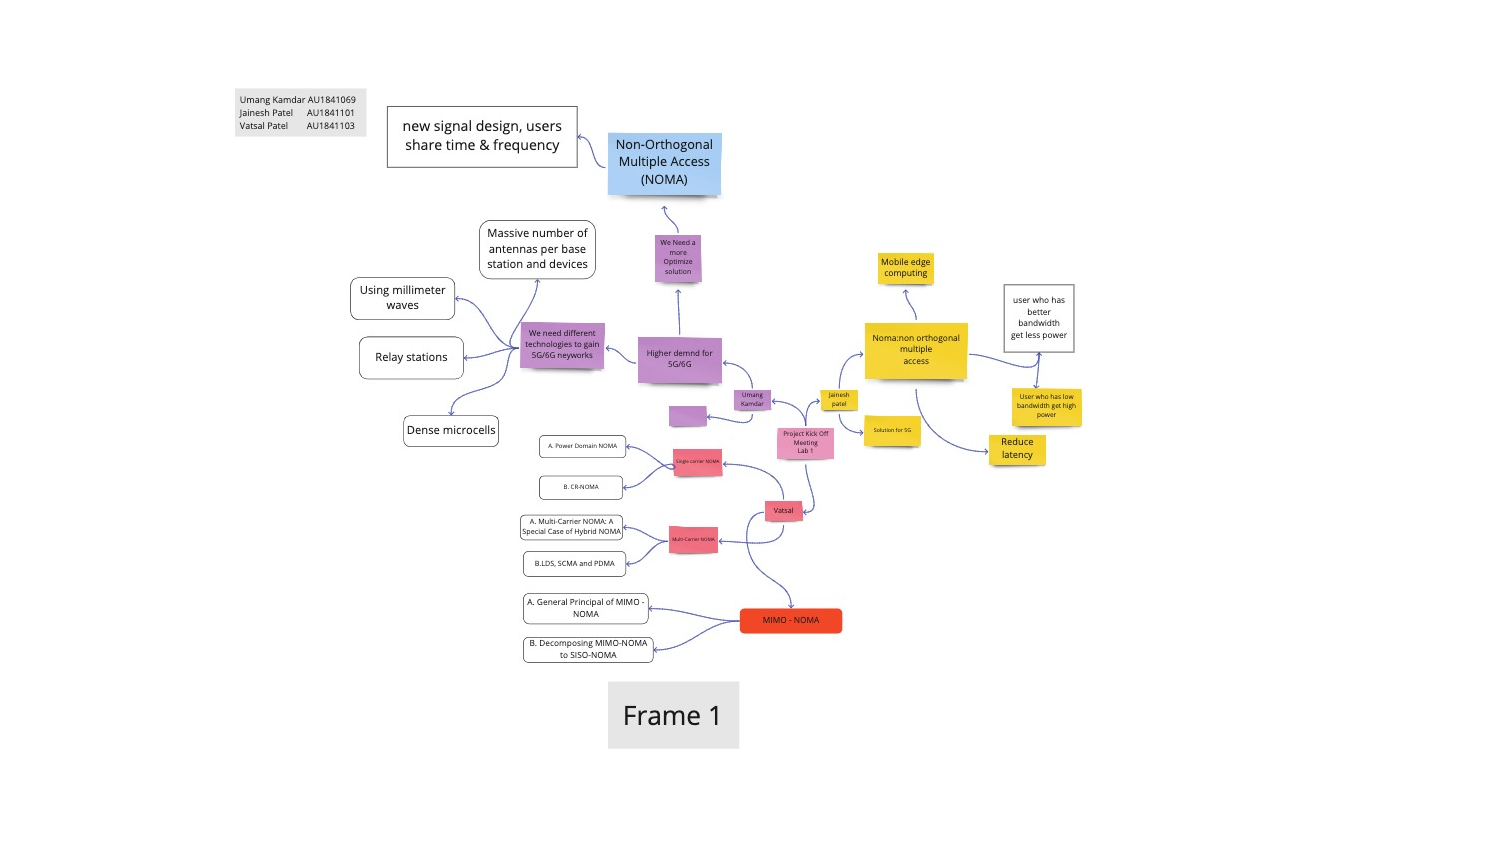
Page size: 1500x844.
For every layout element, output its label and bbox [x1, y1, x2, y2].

picture [141, 0, 1192, 844]
